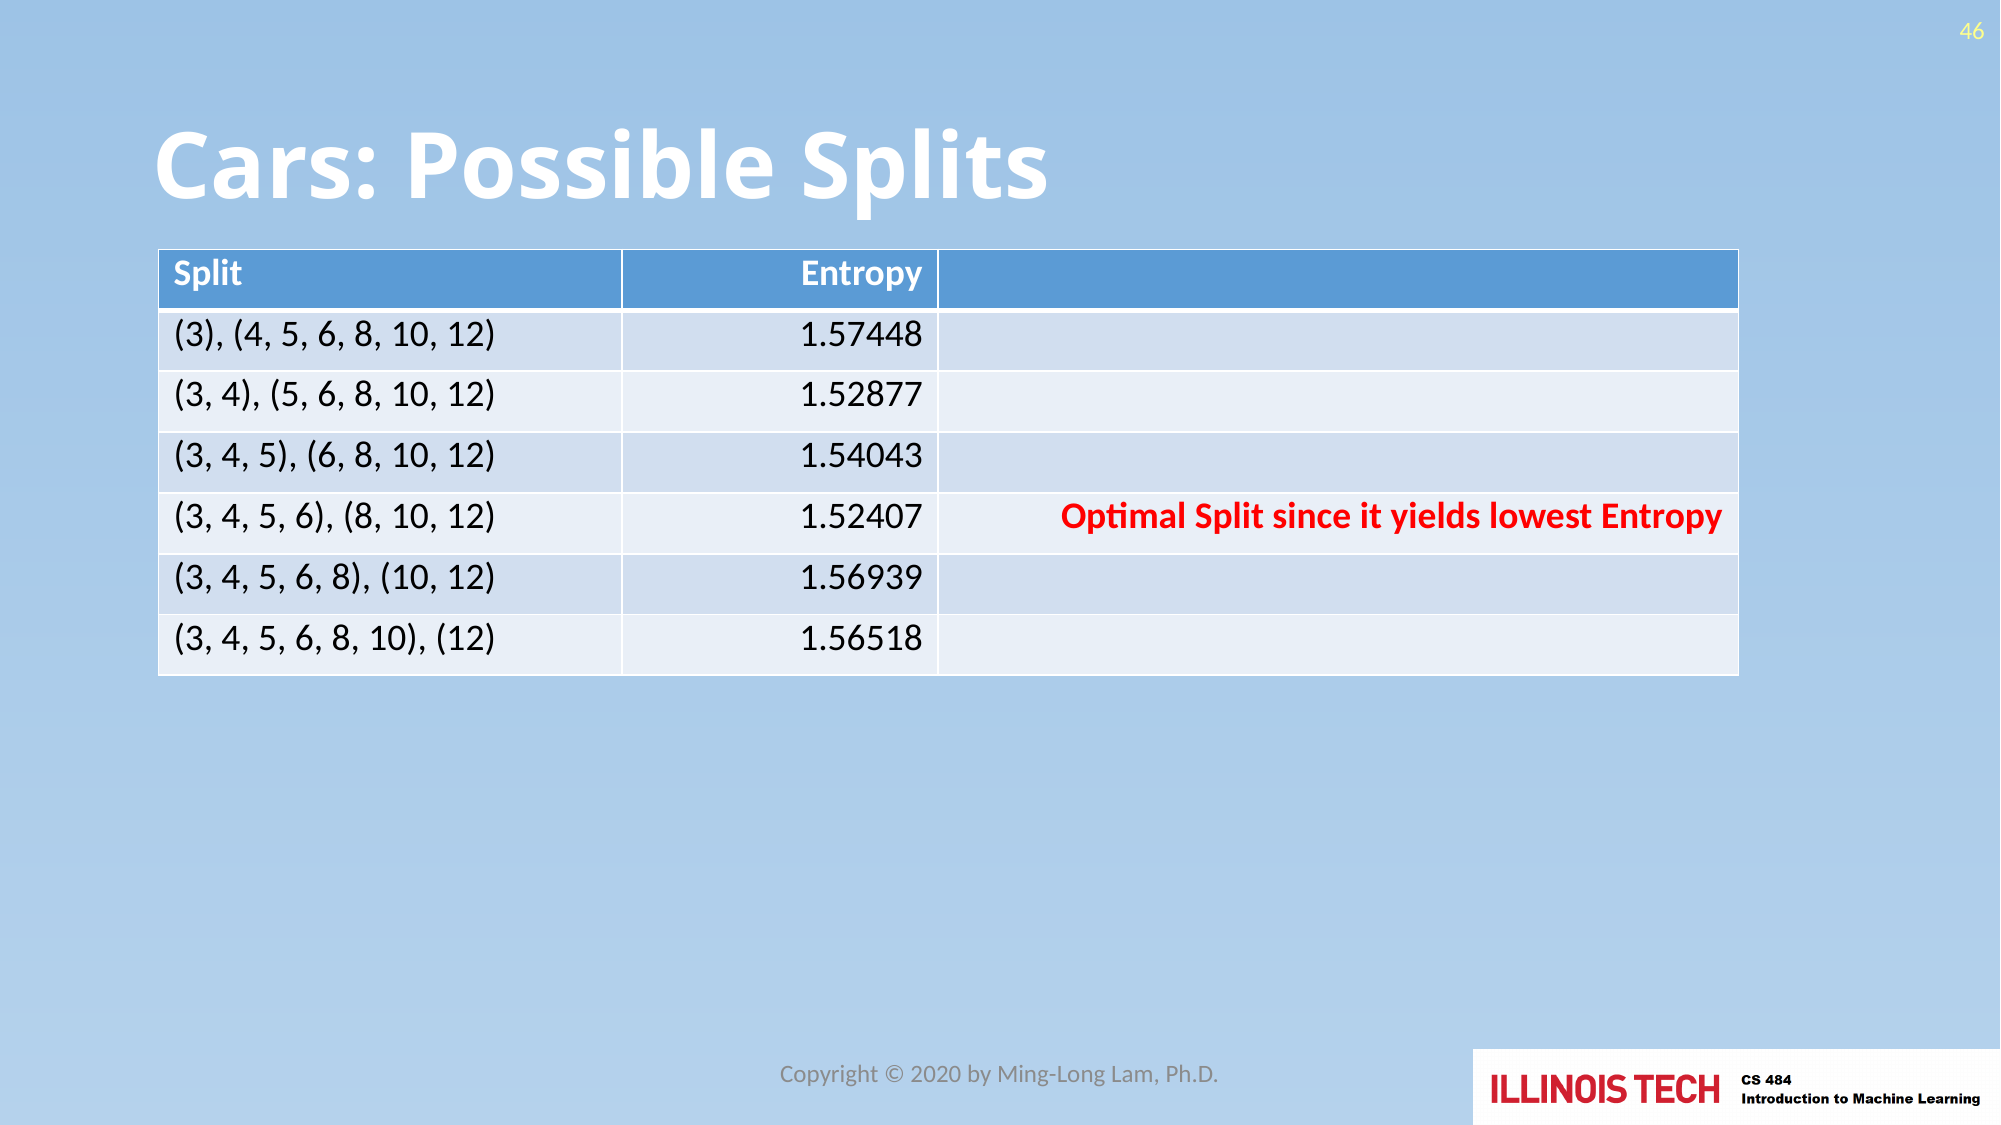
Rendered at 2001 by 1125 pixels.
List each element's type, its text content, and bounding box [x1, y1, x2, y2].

table_cell [939, 433, 1738, 492]
table_cell (3, 4, 5, 6, 8), (10, 12) [159, 555, 621, 614]
table_cell (3, 4, 5, 6), (8, 10, 12) [159, 494, 621, 553]
table_header Entropy [623, 250, 937, 308]
list [137, 299, 917, 1014]
slide_number 46 [1550, 0, 2000, 60]
table_cell 1.52407 [623, 494, 937, 553]
table_cell [939, 372, 1738, 431]
title Cars: Possible Splits [137, 59, 1863, 278]
table_cell (3, 4, 5), (6, 8, 10, 12) [159, 433, 621, 492]
table_cell (3, 4), (5, 6, 8, 10, 12) [159, 372, 621, 431]
table_cell 1.54043 [623, 433, 937, 492]
table_cell 1.56939 [623, 555, 937, 614]
table_cell (3), (4, 5, 6, 8, 10, 12) [159, 313, 621, 370]
table_cell (3, 4, 5, 6, 8, 10), (12) [159, 615, 621, 674]
picture [1473, 1049, 2000, 1125]
table_header Split [159, 250, 621, 308]
footer Copyright © 2020 by Ming-Long Lam, Ph.D. [662, 1042, 1338, 1103]
table_header [939, 250, 1738, 308]
table_cell Optimal Split since it yields lowest Entropy [939, 494, 1738, 553]
table_cell 1.57448 [623, 313, 937, 370]
table_cell 1.56518 [623, 615, 937, 674]
table_cell [939, 555, 1738, 614]
table_cell 1.52877 [623, 372, 937, 431]
table_cell [939, 313, 1738, 370]
table_cell [939, 615, 1738, 674]
